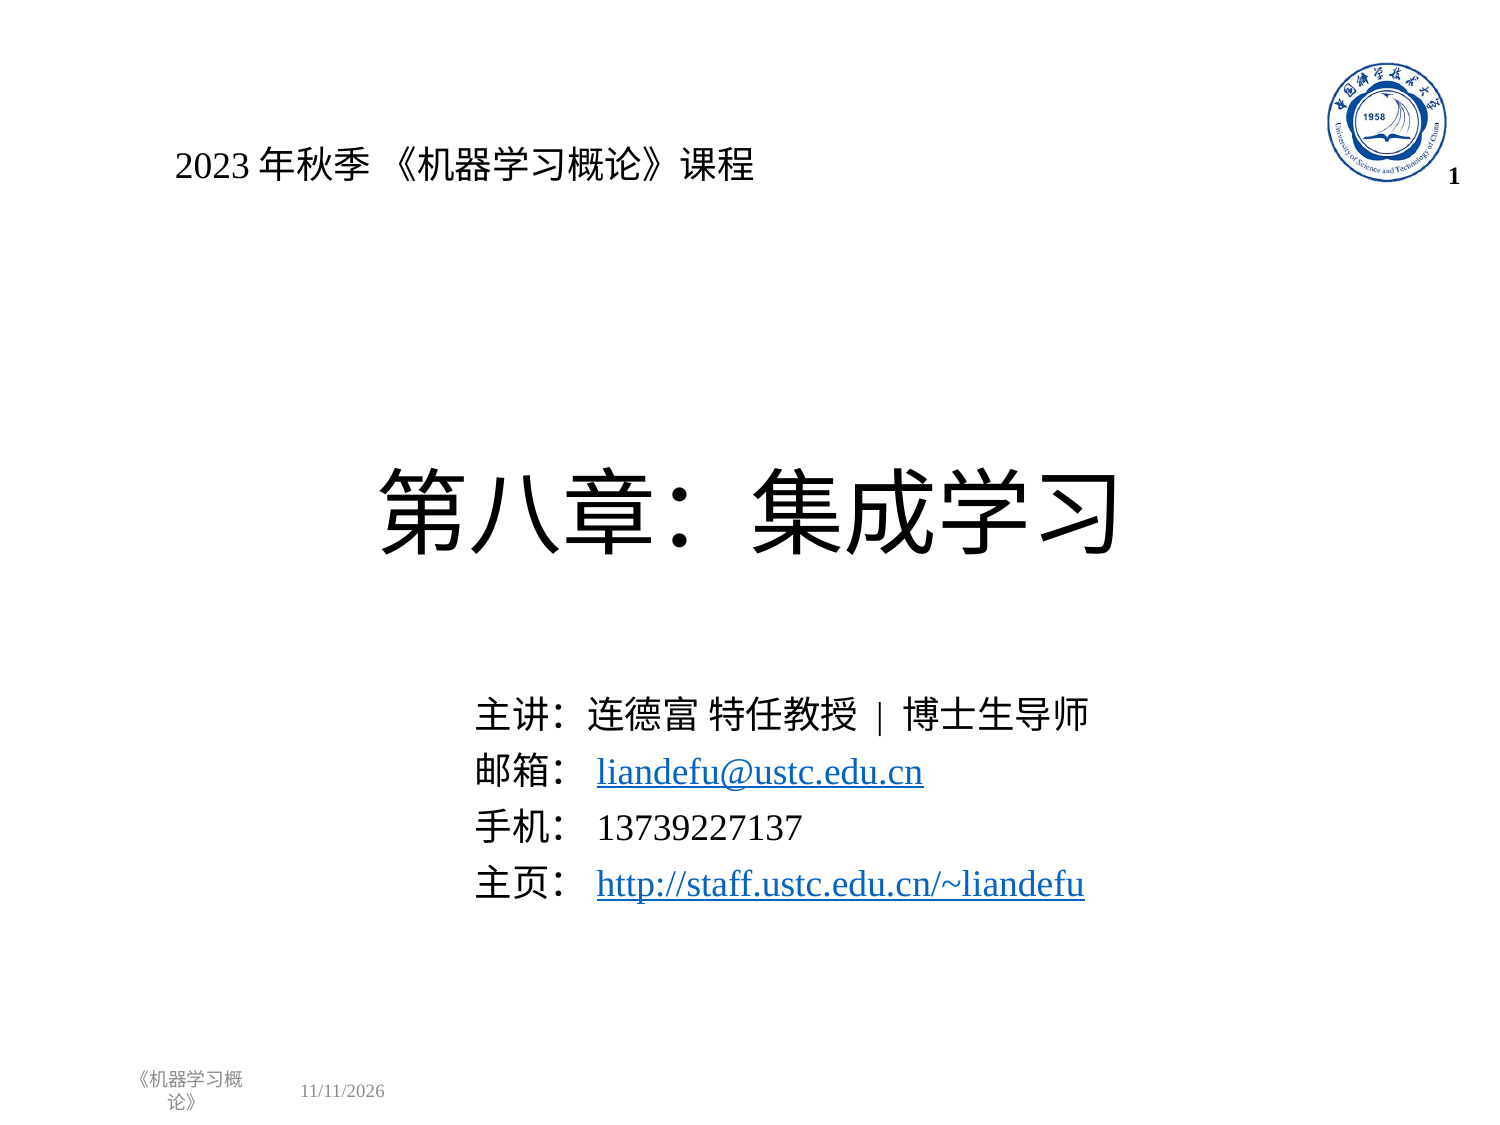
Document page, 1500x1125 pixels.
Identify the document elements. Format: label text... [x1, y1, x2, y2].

title 第八章：集成学习 [187, 184, 1313, 576]
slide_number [285, 1068, 422, 1113]
footer 《机器学习概论》 [104, 1068, 270, 1113]
slide_number 1 [1372, 144, 1476, 205]
text_box 2023年秋季 《机器学习概论》课程 [160, 133, 887, 194]
subtitle 主讲：连德富 特任教授 | 博士生导师 邮箱：liandefu@ustc.edu.cn 手机：13739227137 主页：http://staff.ustc.edu.cn/~liandefu [460, 688, 1121, 929]
picture [1324, 59, 1450, 184]
